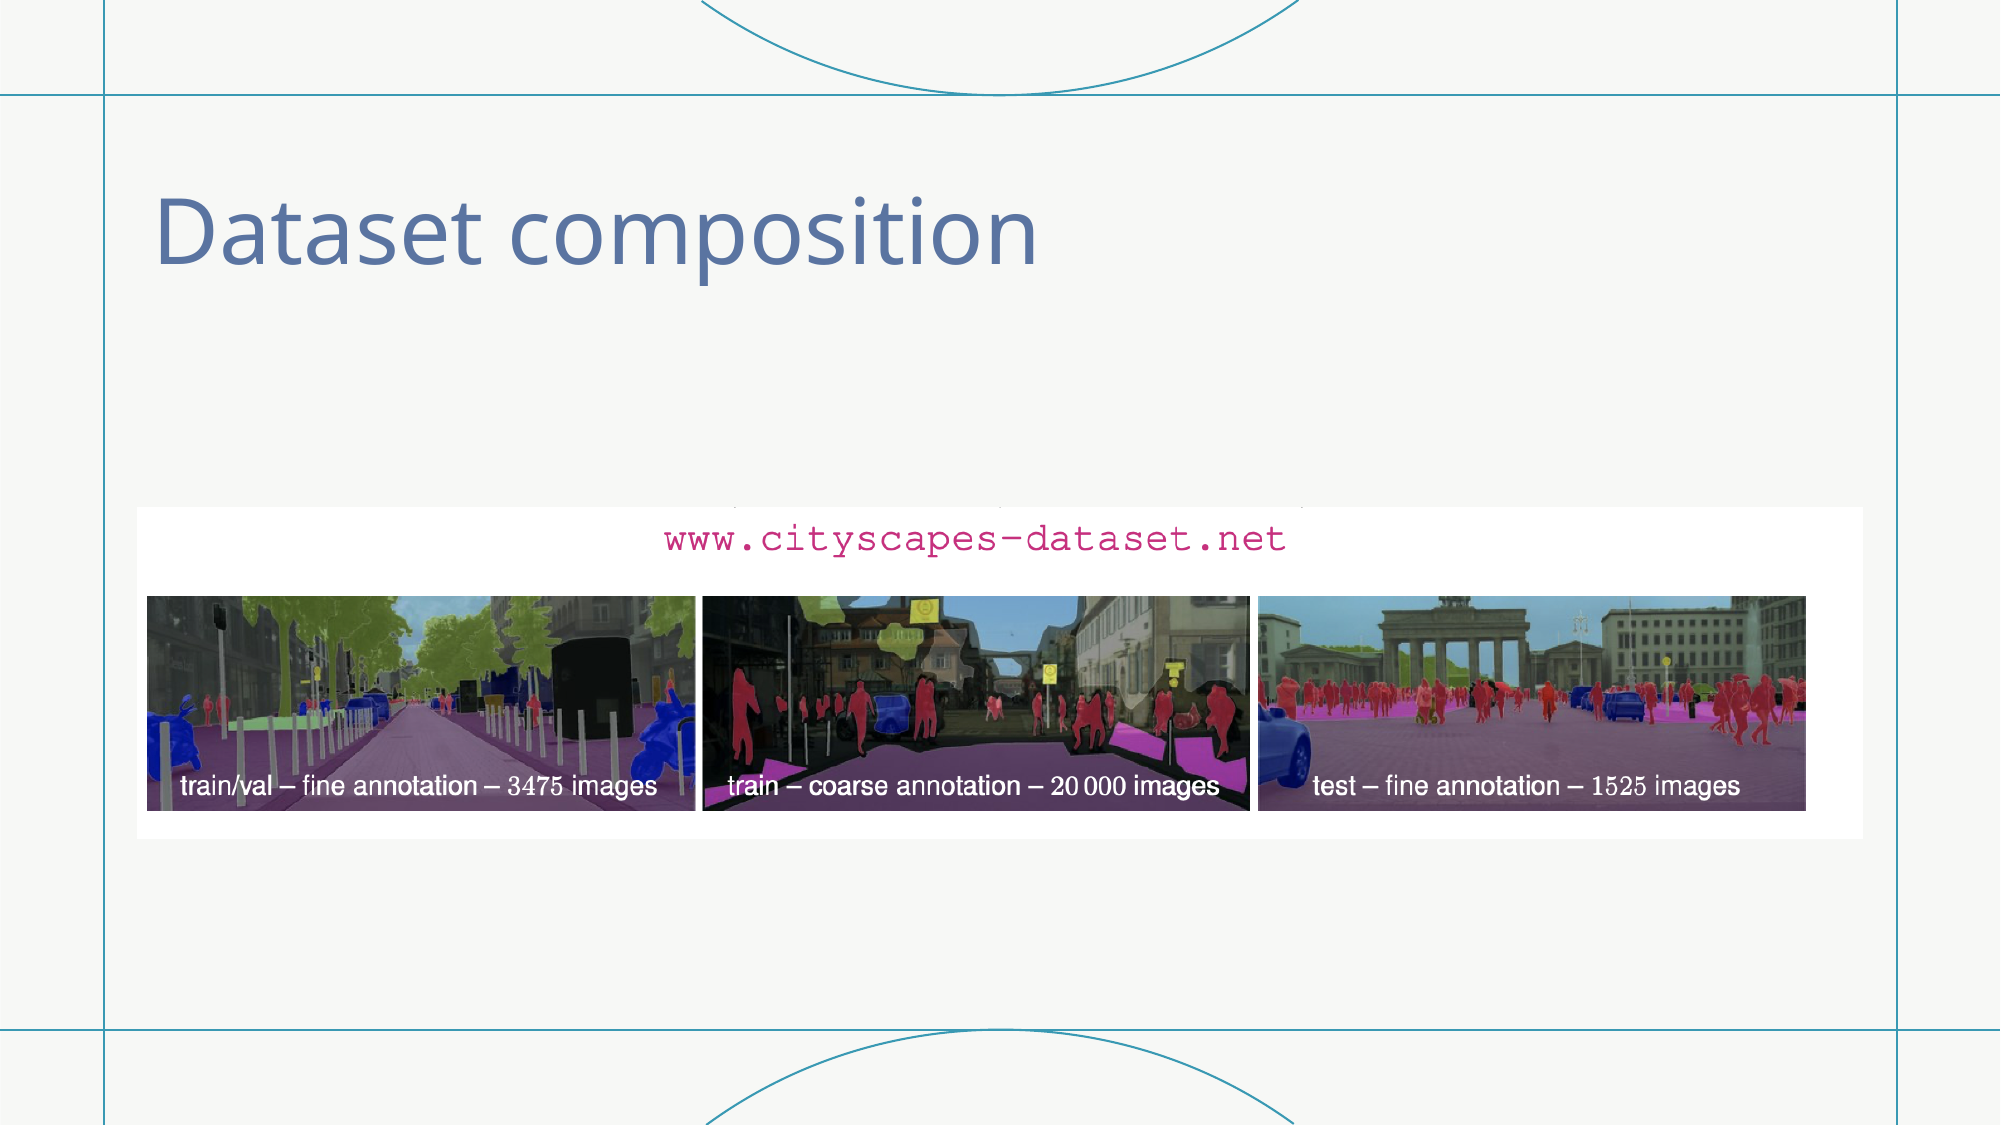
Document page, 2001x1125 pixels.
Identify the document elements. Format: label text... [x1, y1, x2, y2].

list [137, 507, 1863, 839]
title Dataset composition [137, 119, 1863, 337]
